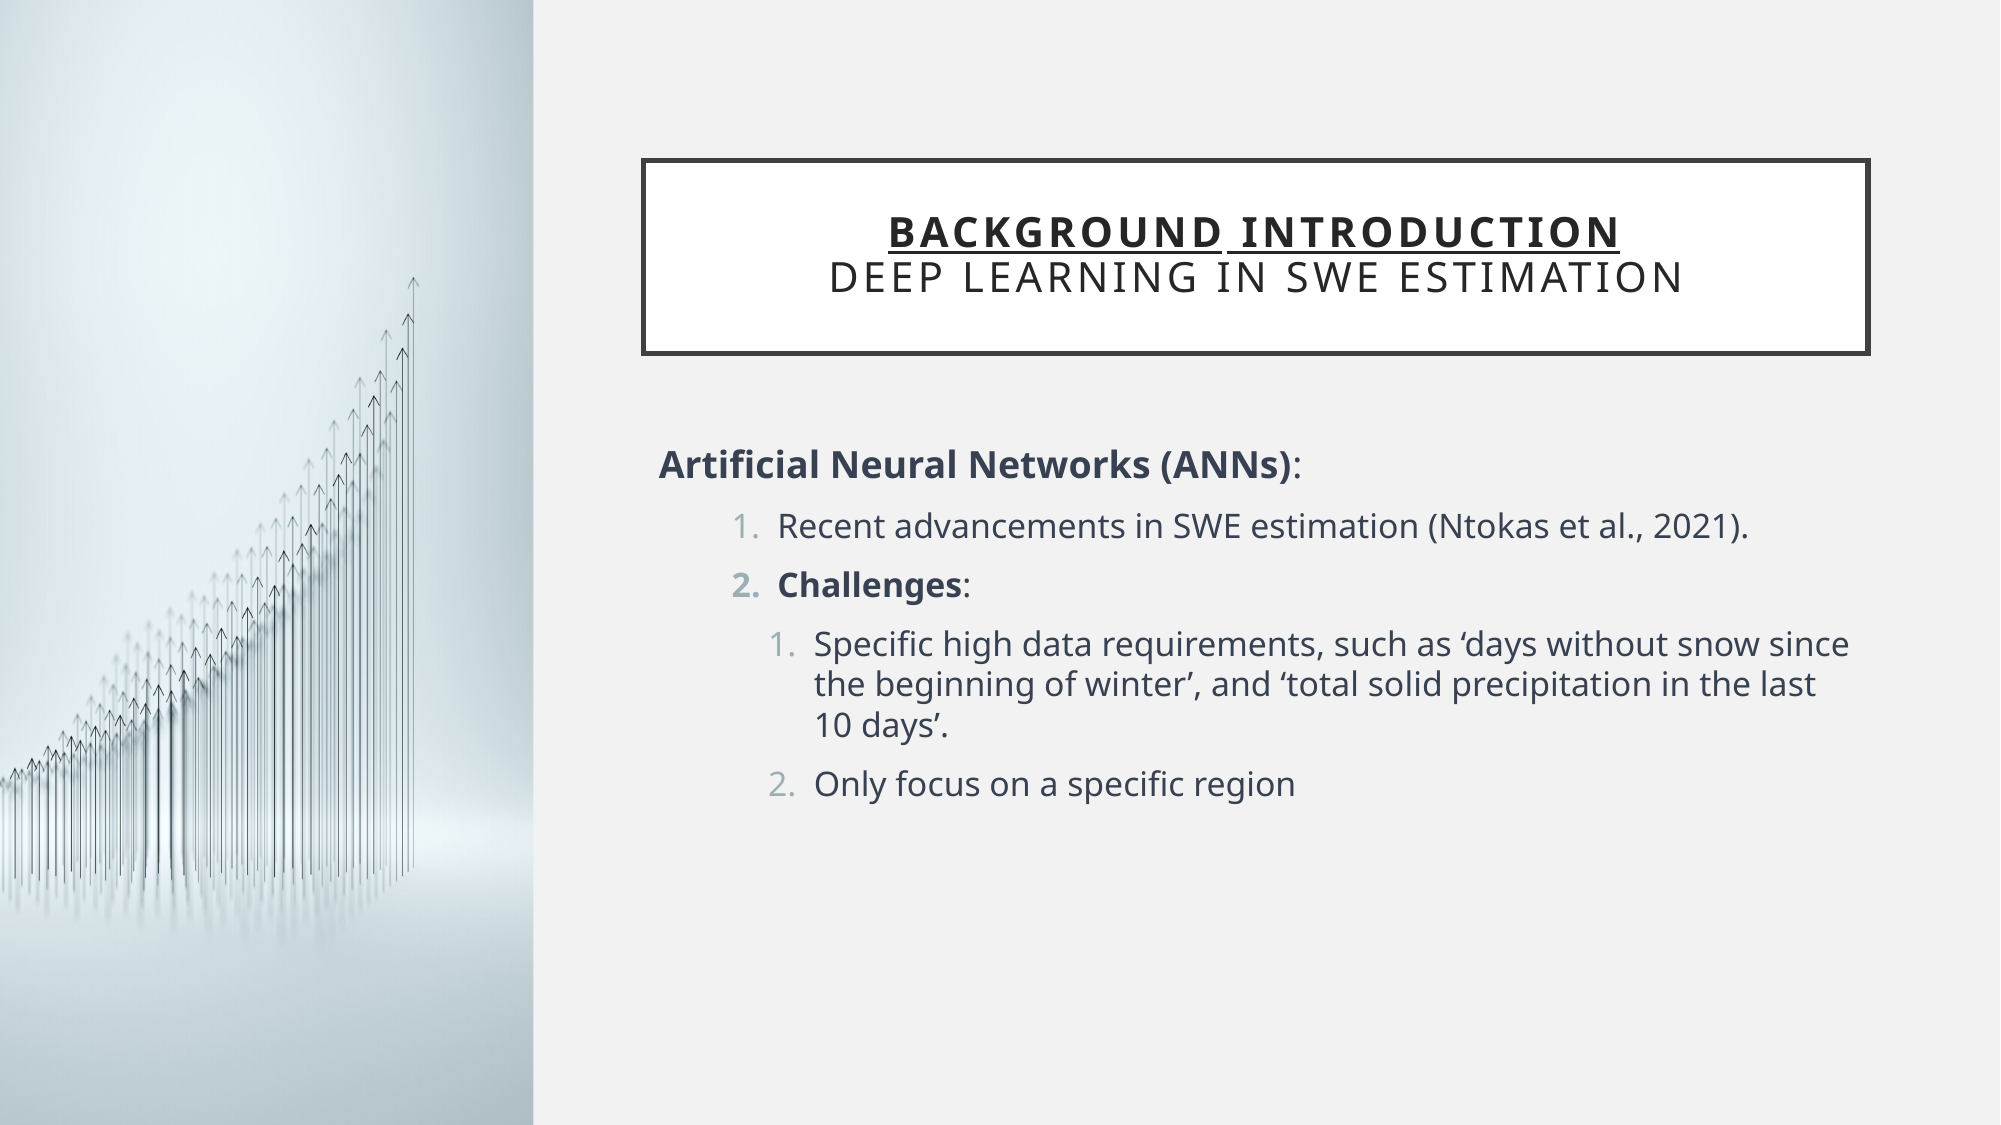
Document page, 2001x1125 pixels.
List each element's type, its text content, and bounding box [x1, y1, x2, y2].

picture [0, 0, 534, 1125]
title Background introduction Deep Learning in swe estimation [641, 158, 1871, 356]
list Artificial Neural Networks (ANNs): Recent advancements in SWE estimation (Ntokas et al., 2021). Challenges: Specific high data requirements, such as ‘days without snow since the beginning of winter’, and ‘total solid precipitation in the last 10 days’. Only focus on a specific region [643, 433, 1868, 819]
